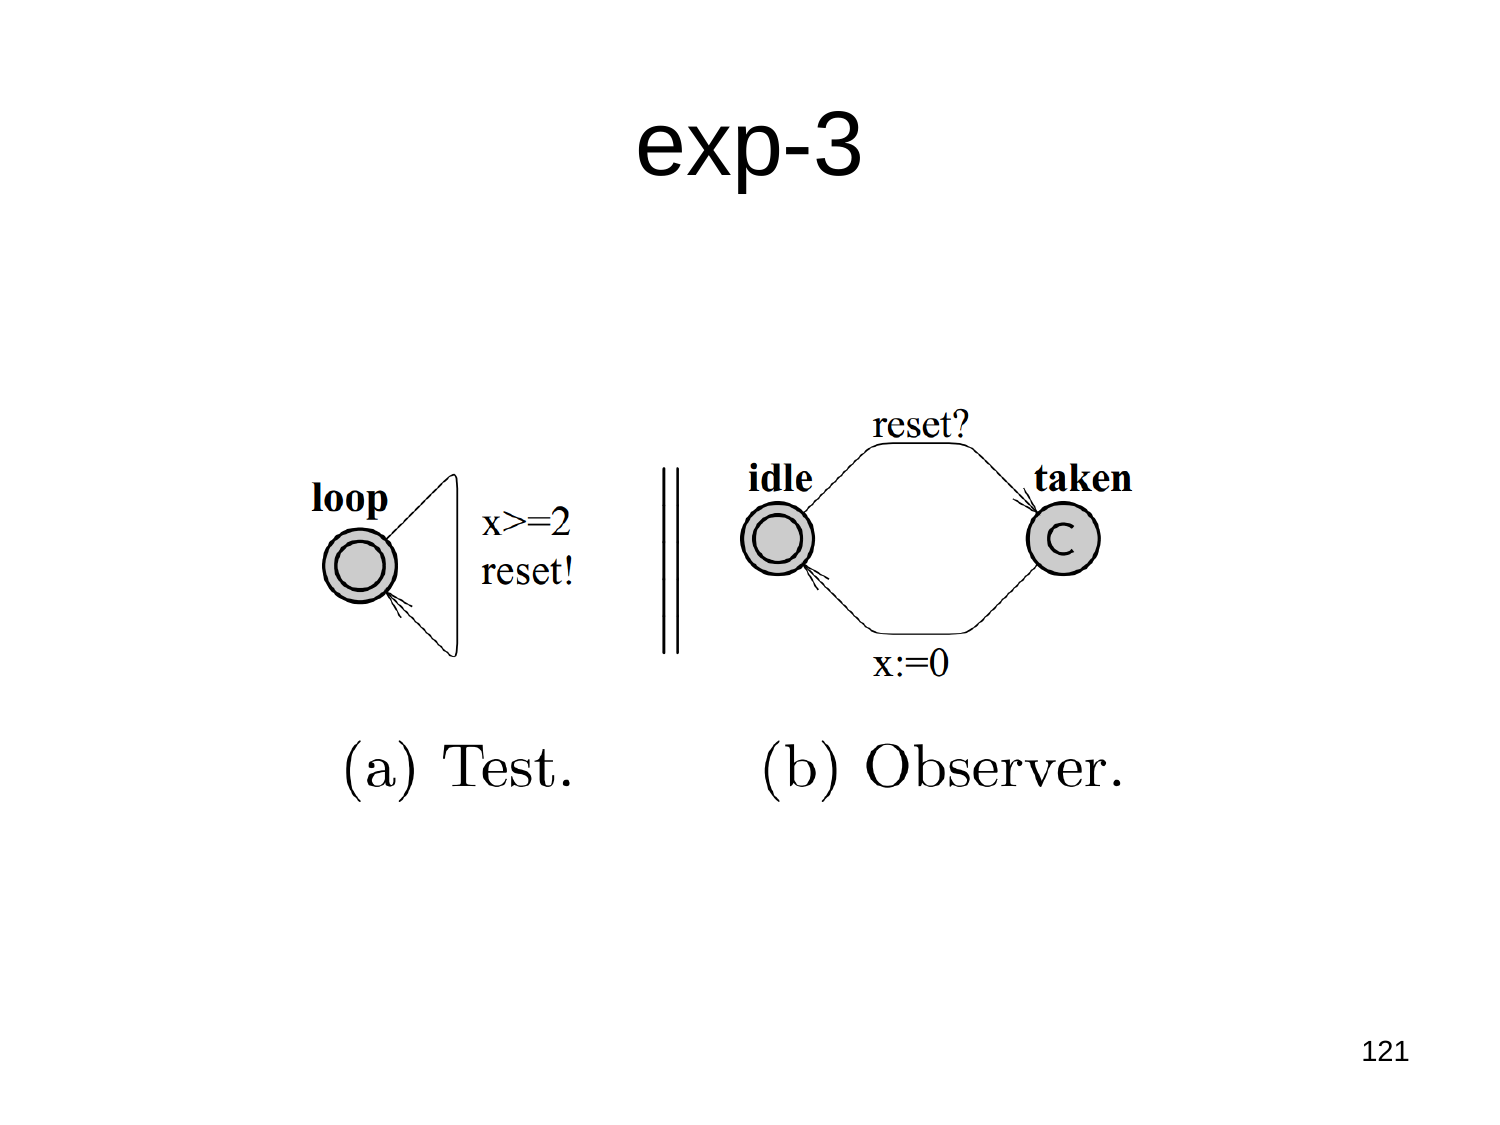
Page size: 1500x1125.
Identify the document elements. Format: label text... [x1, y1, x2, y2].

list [288, 395, 1150, 820]
title exp-3 [75, 45, 1425, 233]
slide_number 121 [1074, 1024, 1426, 1103]
